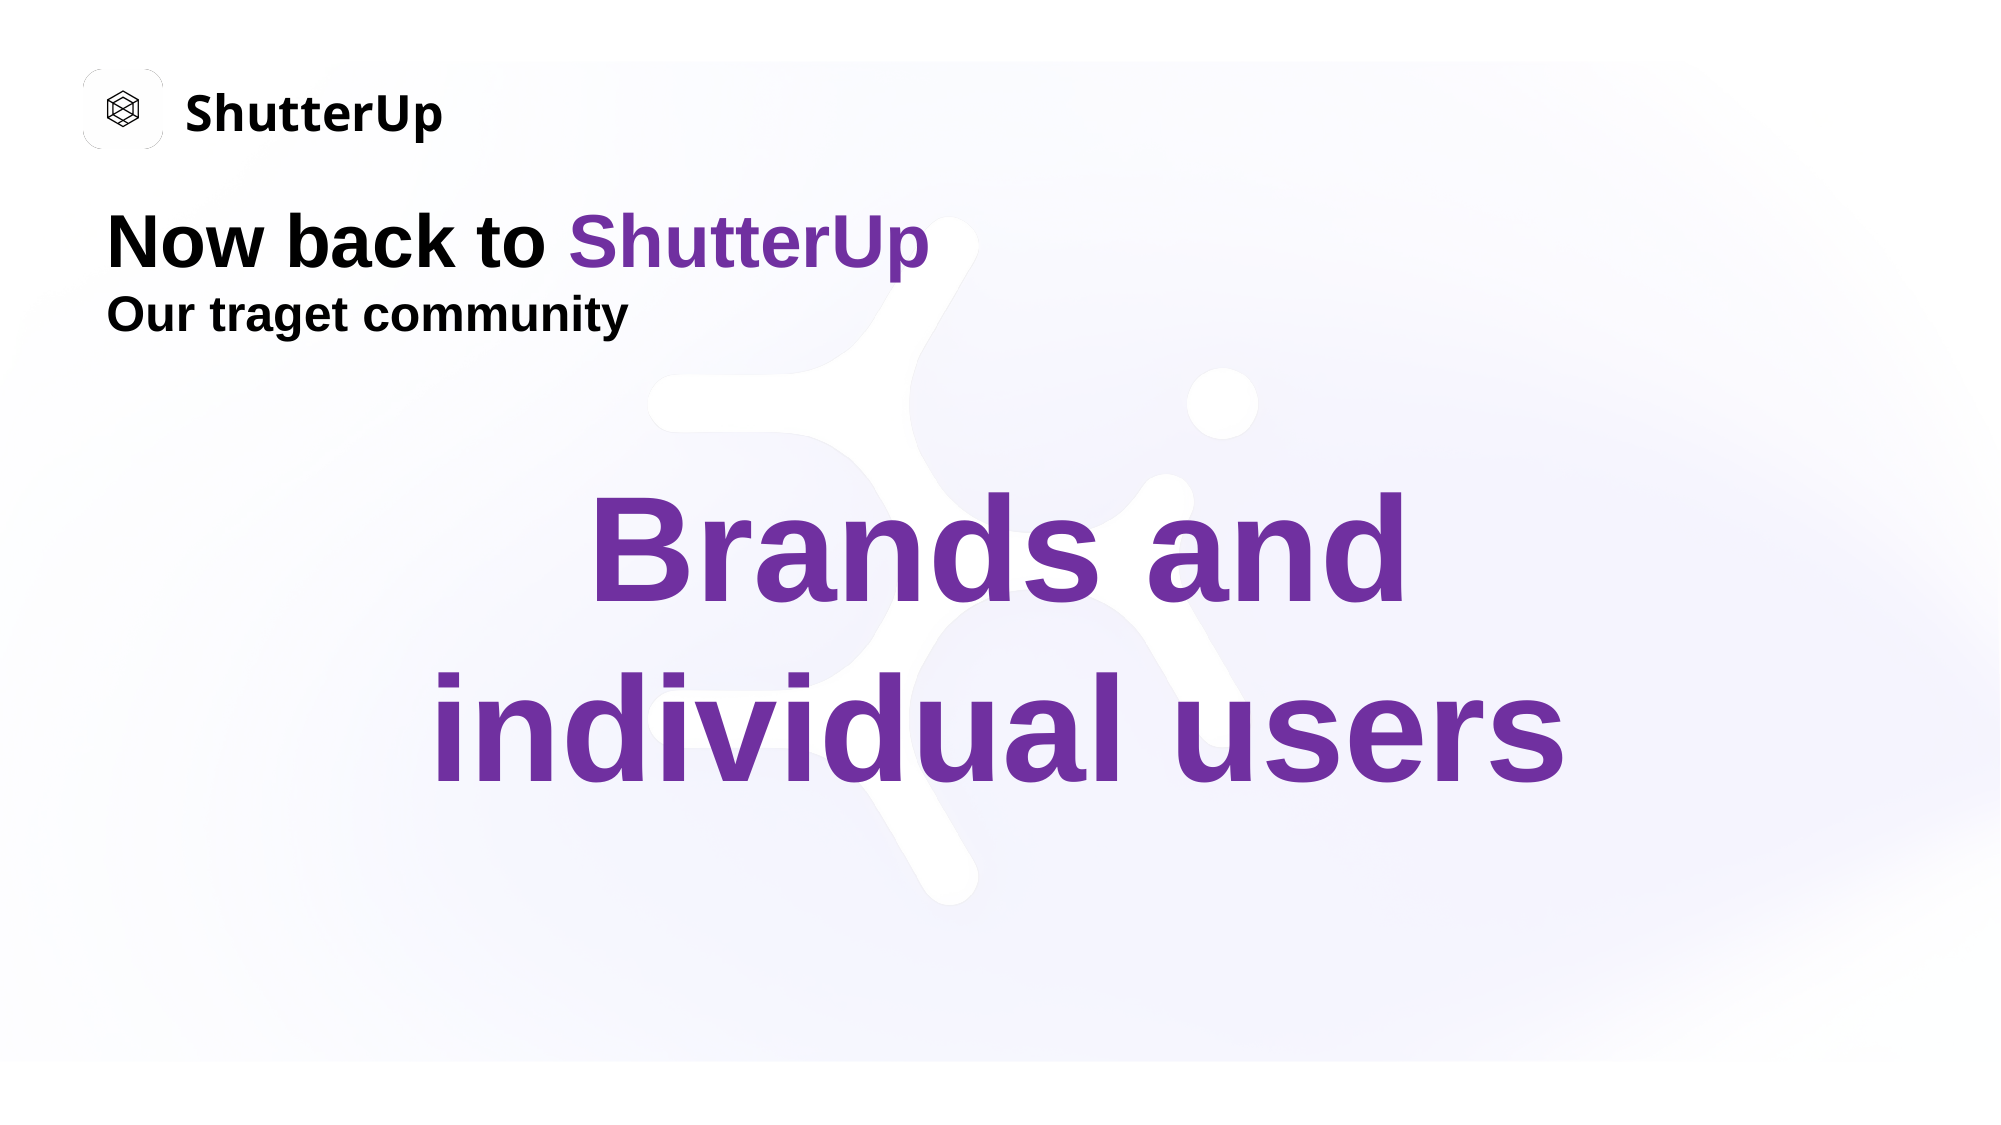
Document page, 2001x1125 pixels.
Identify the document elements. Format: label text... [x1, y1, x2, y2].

text_box Brands and individual users [316, 444, 1684, 820]
text_box Our traget community [91, 273, 1484, 349]
picture [82, 68, 164, 150]
text_box Now back to ShutterUp [91, 184, 1079, 273]
text_box ShutterUp [171, 74, 616, 144]
